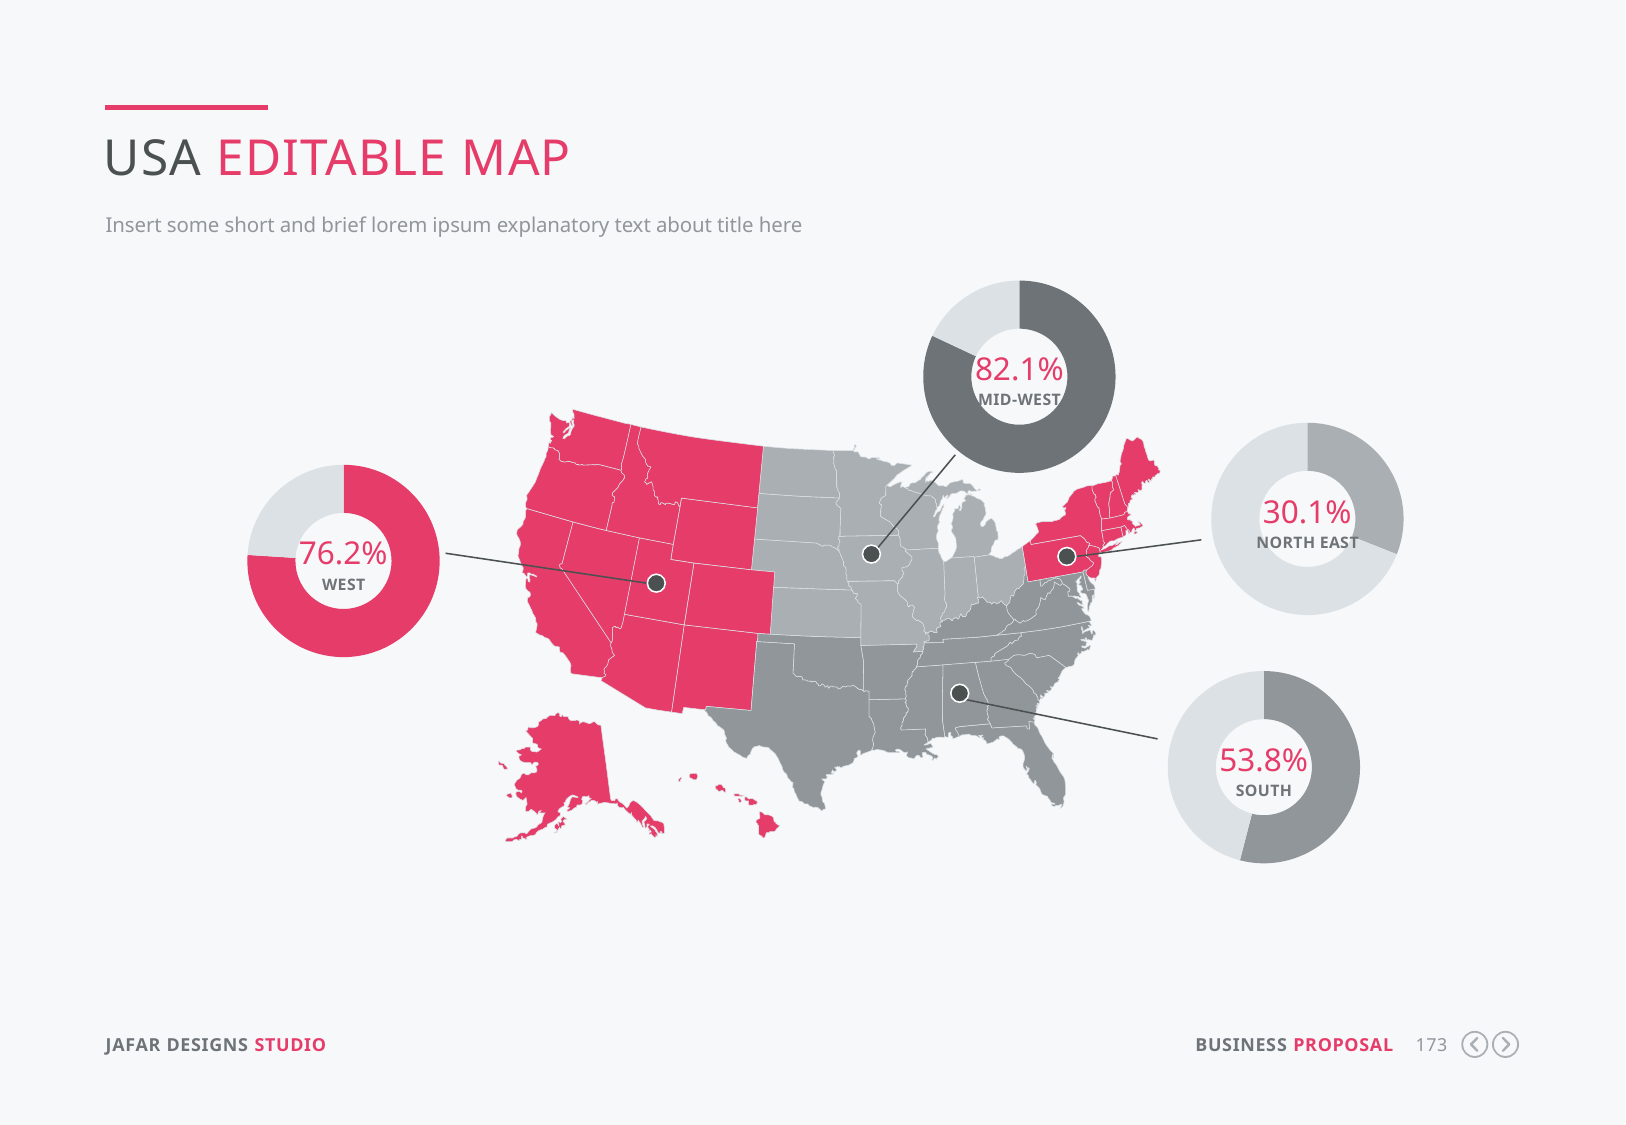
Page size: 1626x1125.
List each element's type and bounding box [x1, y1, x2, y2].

chart [1163, 662, 1365, 873]
list [103, 125, 1518, 188]
text_box [445, 409, 1202, 842]
chart [1207, 413, 1408, 624]
chart [919, 271, 1120, 482]
chart [243, 455, 444, 666]
list [105, 209, 1519, 241]
